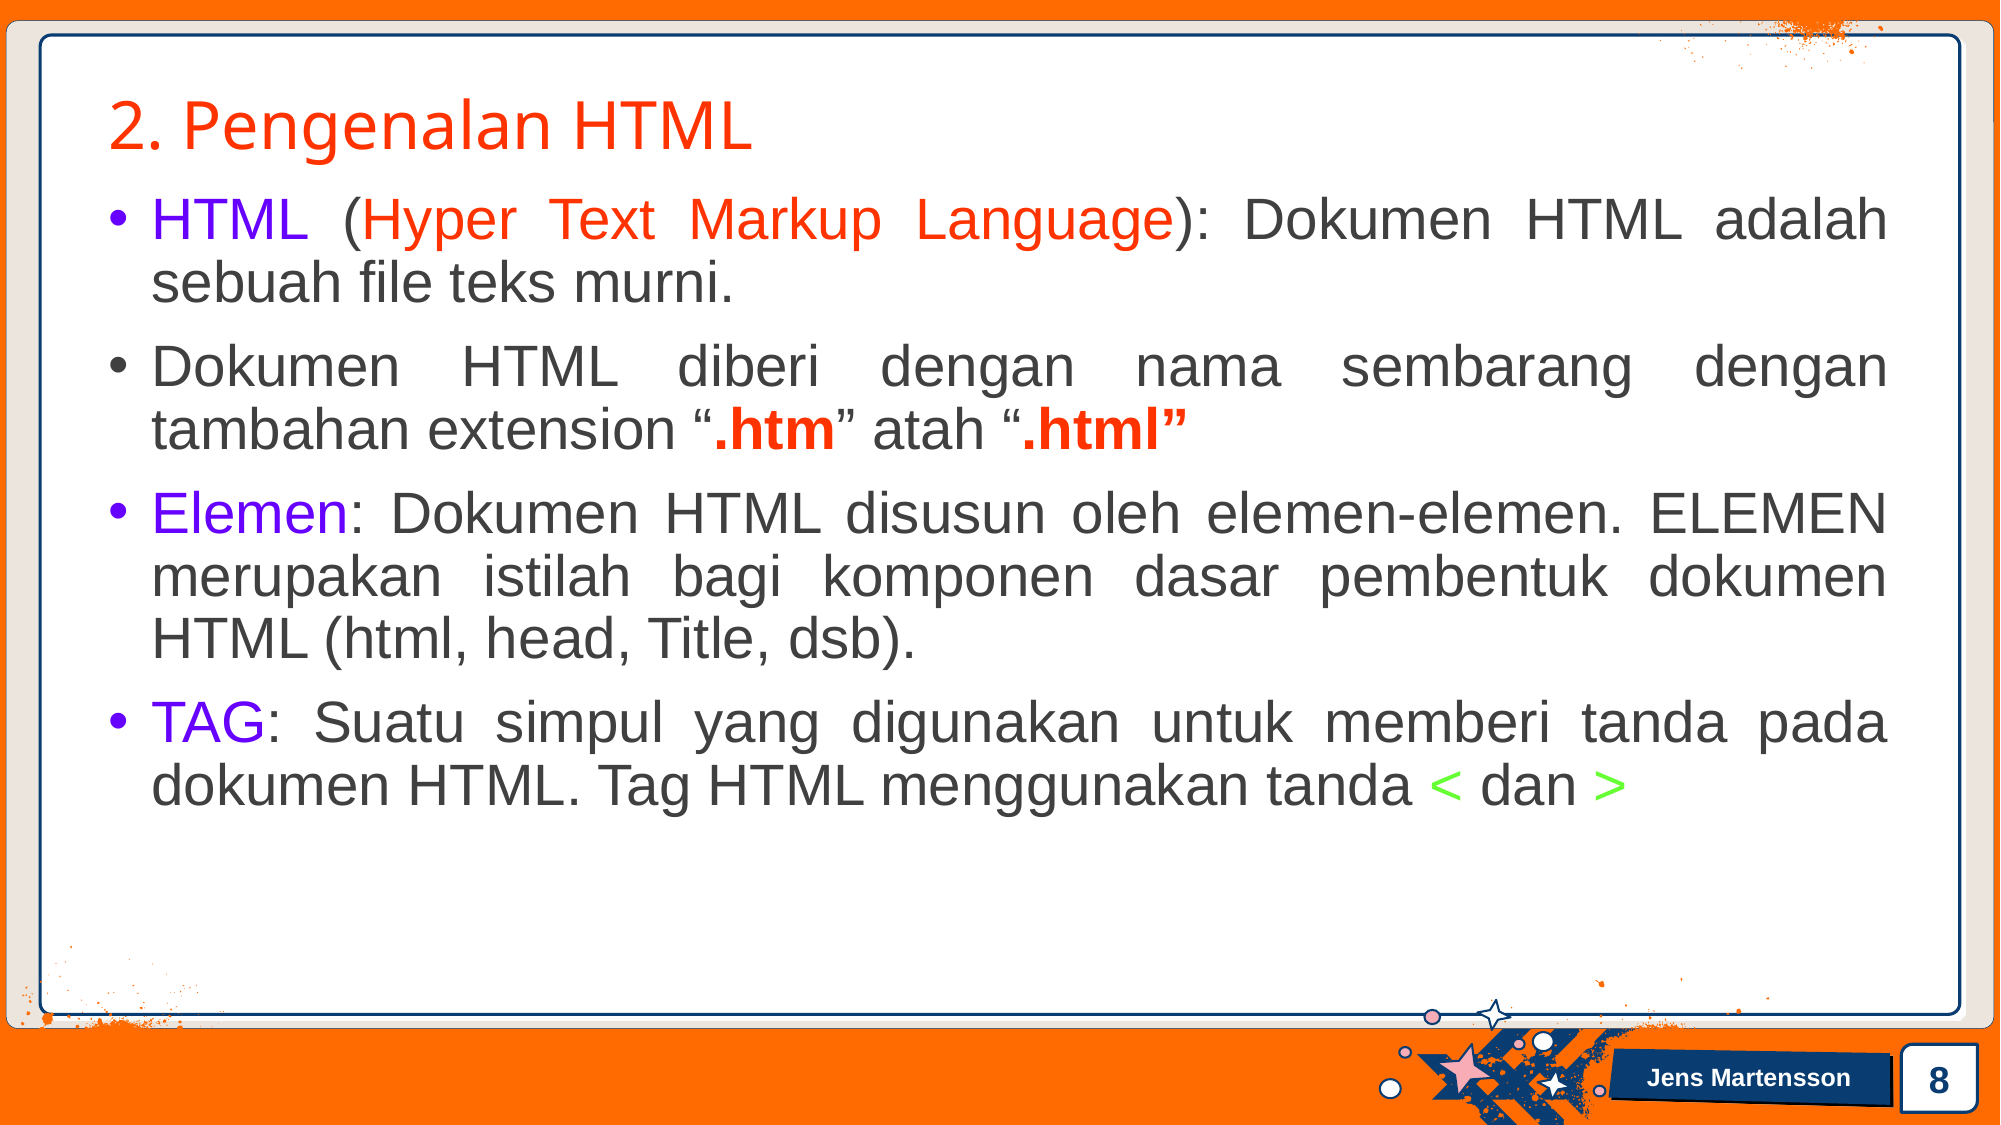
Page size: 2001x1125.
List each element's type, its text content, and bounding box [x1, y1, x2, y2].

title 2. Pengenalan HTML [108, 91, 1891, 165]
slide_number 8 [1899, 1042, 1979, 1114]
list HTML (Hyper Text Markup Language): Dokumen HTML adalah sebuah file teks murni. Dokumen HTML diberi dengan nama sembarang dengan tambahan extension “.htm” atah “.html” Elemen: Dokumen HTML disusun oleh elemen-elemen. ELEMEN merupakan istilah bagi komponen dasar pembentuk dokumen HTML (html, head, Title, dsb). TAG: Suatu simpul yang digunakan untuk memberi tanda pada dokumen HTML. Tag HTML menggunakan tanda < dan > [108, 189, 1891, 835]
